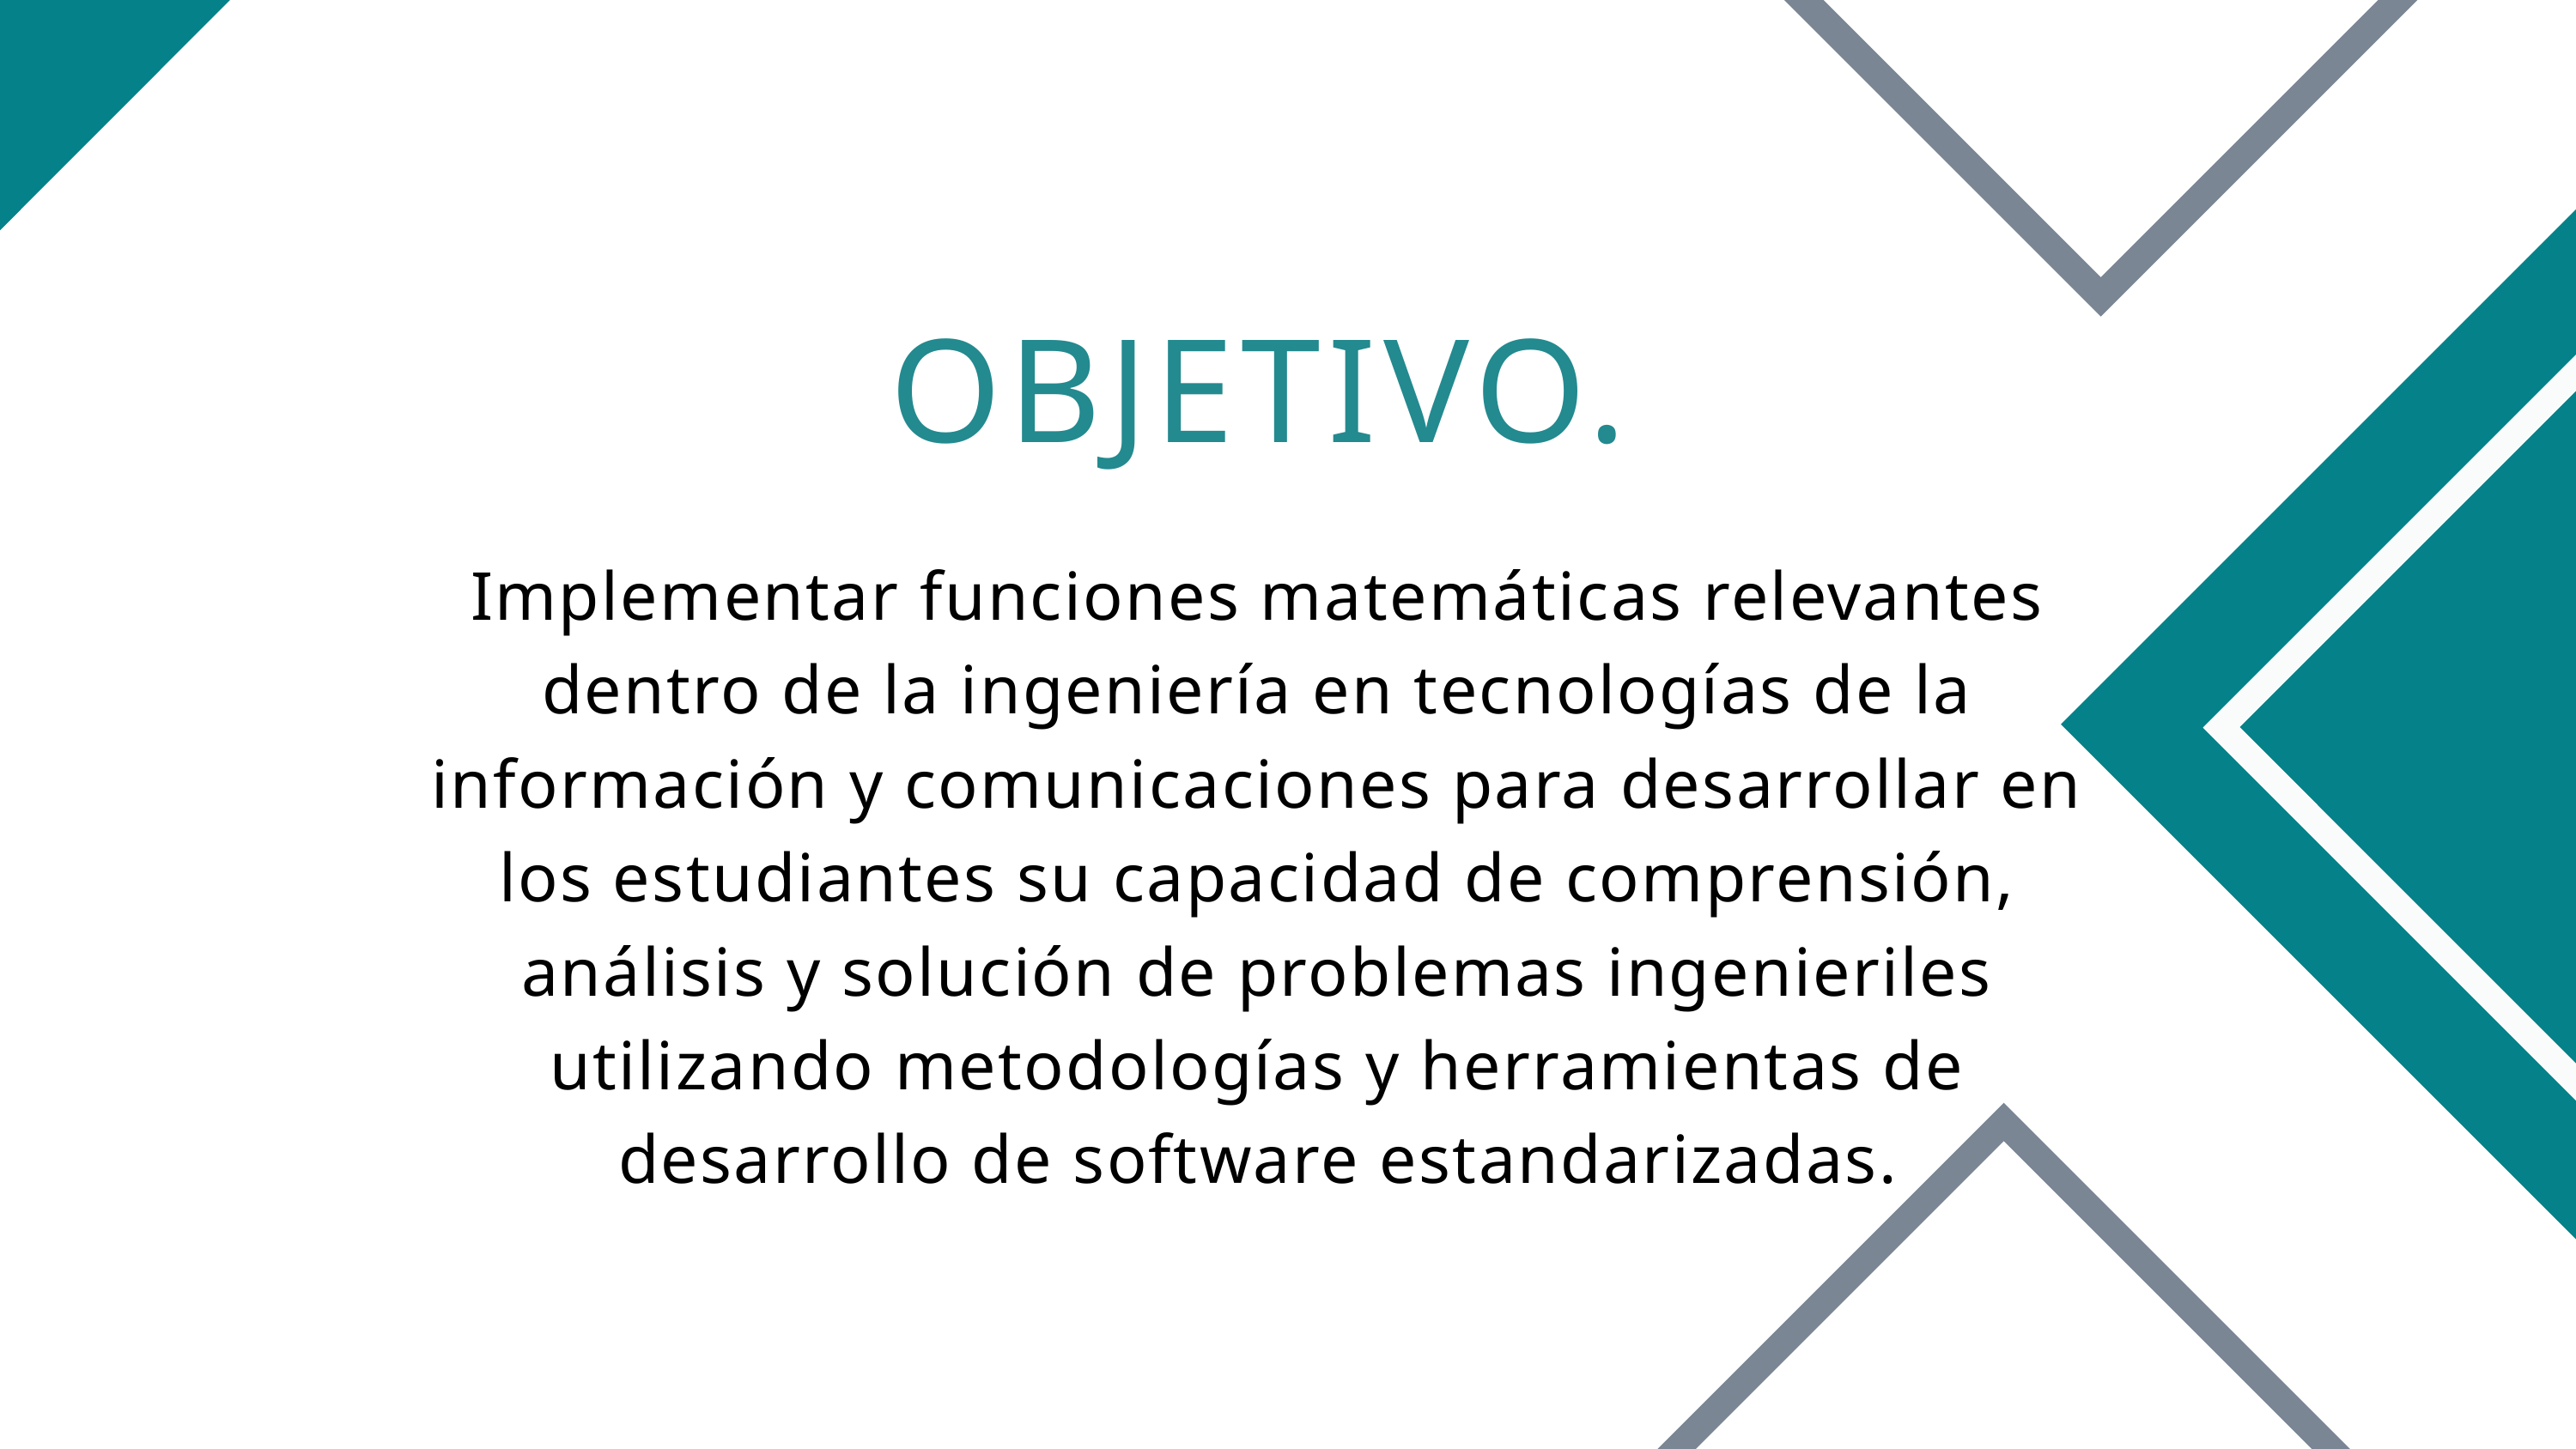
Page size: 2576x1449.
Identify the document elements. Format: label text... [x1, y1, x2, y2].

text_box OBJETIVO. [216, 320, 2247, 471]
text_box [1569, 1282, 2439, 1449]
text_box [1666, 0, 2536, 137]
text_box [2251, 261, 2576, 1187]
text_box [0, 0, 231, 231]
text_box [2373, 315, 2576, 1140]
text_box Implementar funciones matemáticas relevantes dentro de la ingeniería en tecnologías de la información y comunicaciones para desarrollar en los estudiantes su capacidad de comprensión, análisis y solución de problemas ingenieriles utilizando metodologías y herramientas de desarrollo de software estandarizadas. [377, 539, 2141, 1197]
